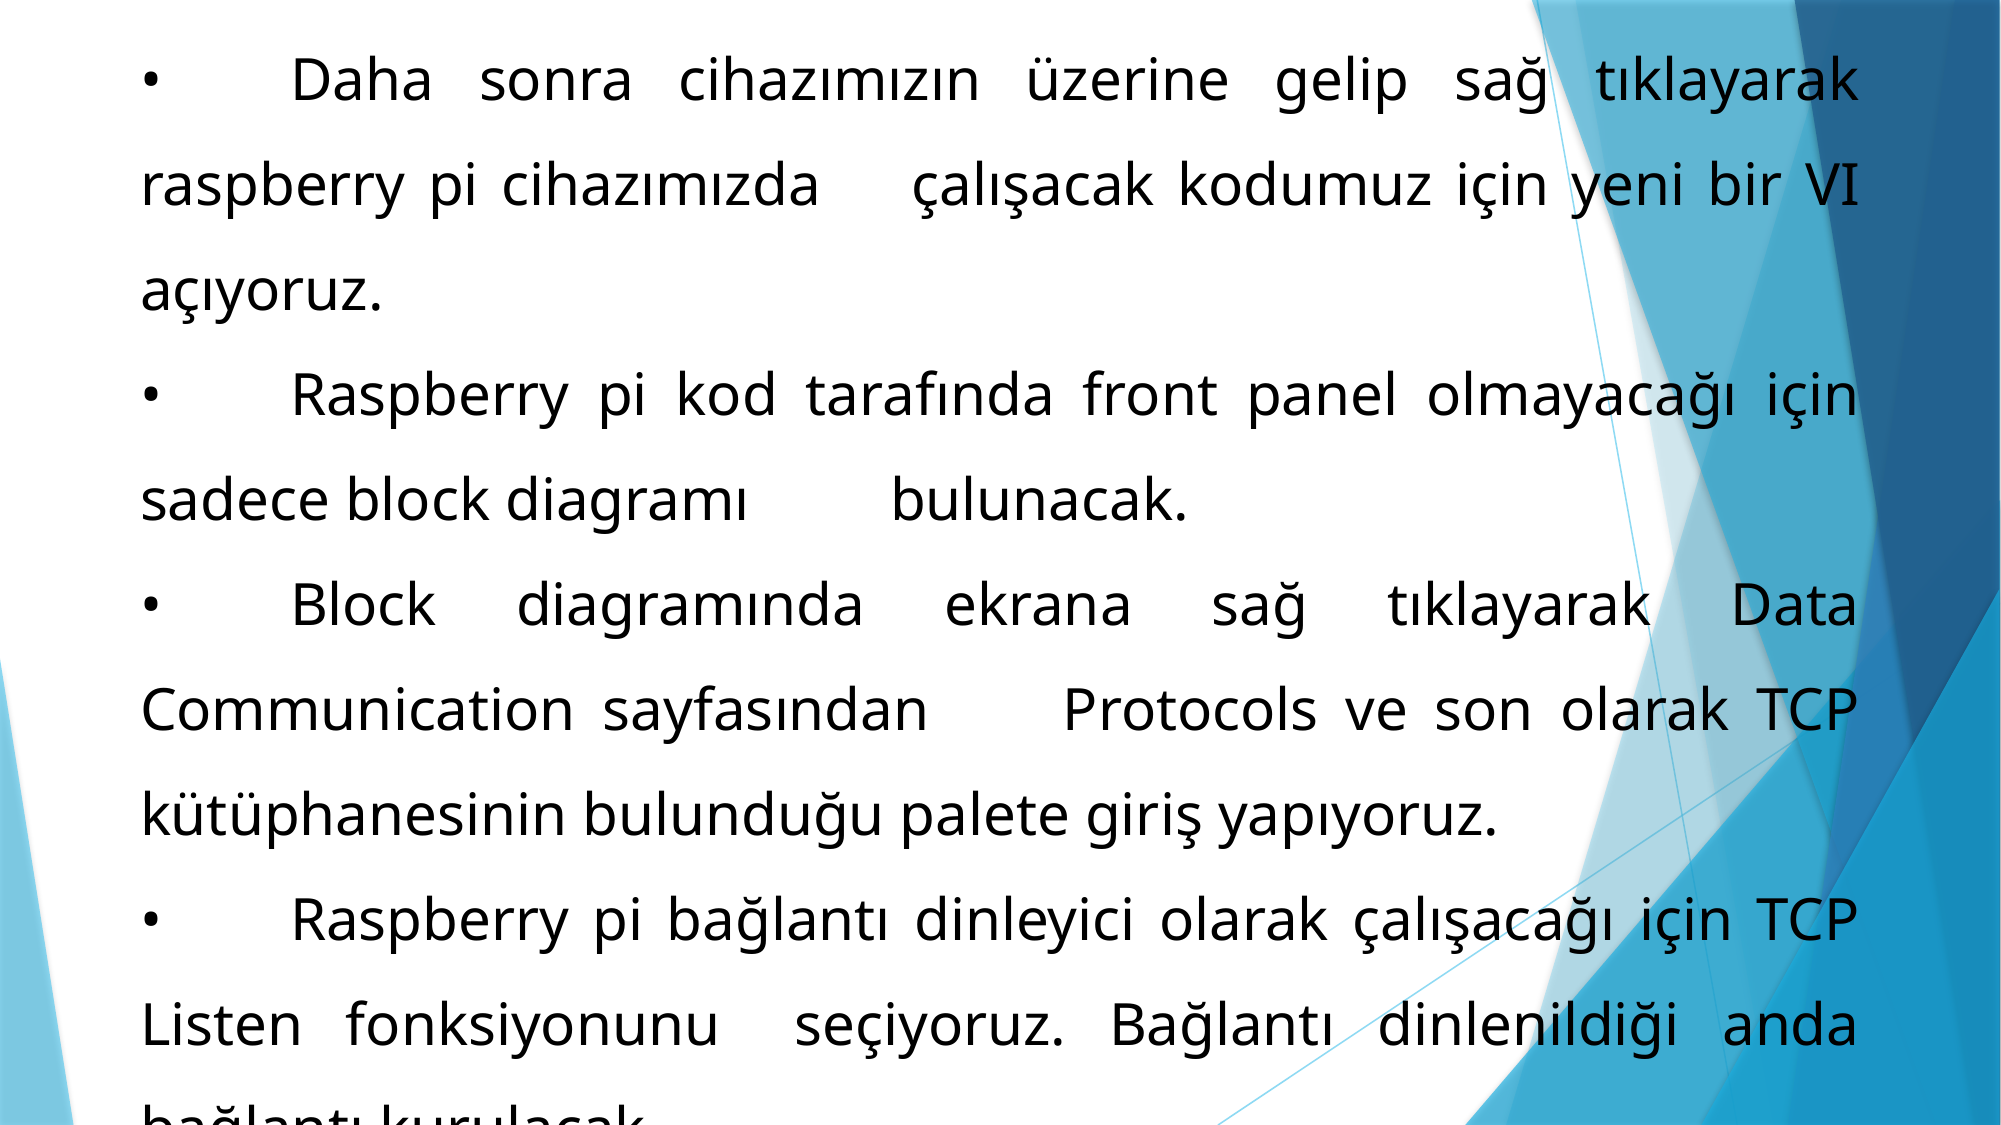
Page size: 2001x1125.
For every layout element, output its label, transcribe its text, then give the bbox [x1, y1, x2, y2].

text_box • Daha sonra cihazımızın üzerine gelip sağ tıklayarak raspberry pi cihazımızda çalışacak kodumuz için yeni bir VI açıyoruz. • Raspberry pi kod tarafında front panel olmayacağı için sadece block diagramı bulunacak. • Block diagramında ekrana sağ tıklayarak Data Communication sayfasından Protocols ve son olarak TCP kütüphanesinin bulunduğu palete giriş yapıyoruz. • Raspberry pi bağlantı dinleyici olarak çalışacağı için TCP Listen fonksiyonunu seçiyoruz. Bağlantı dinlenildiği anda bağlantı kurulacak • Eklenen fonksiyonda portu 25 olarak belirliyoruz ve bu sayede IP adresimizde 25. Porta bağlanan her IP cihazı bizimle iletişim kurabilir. [125, 0, 1875, 1125]
